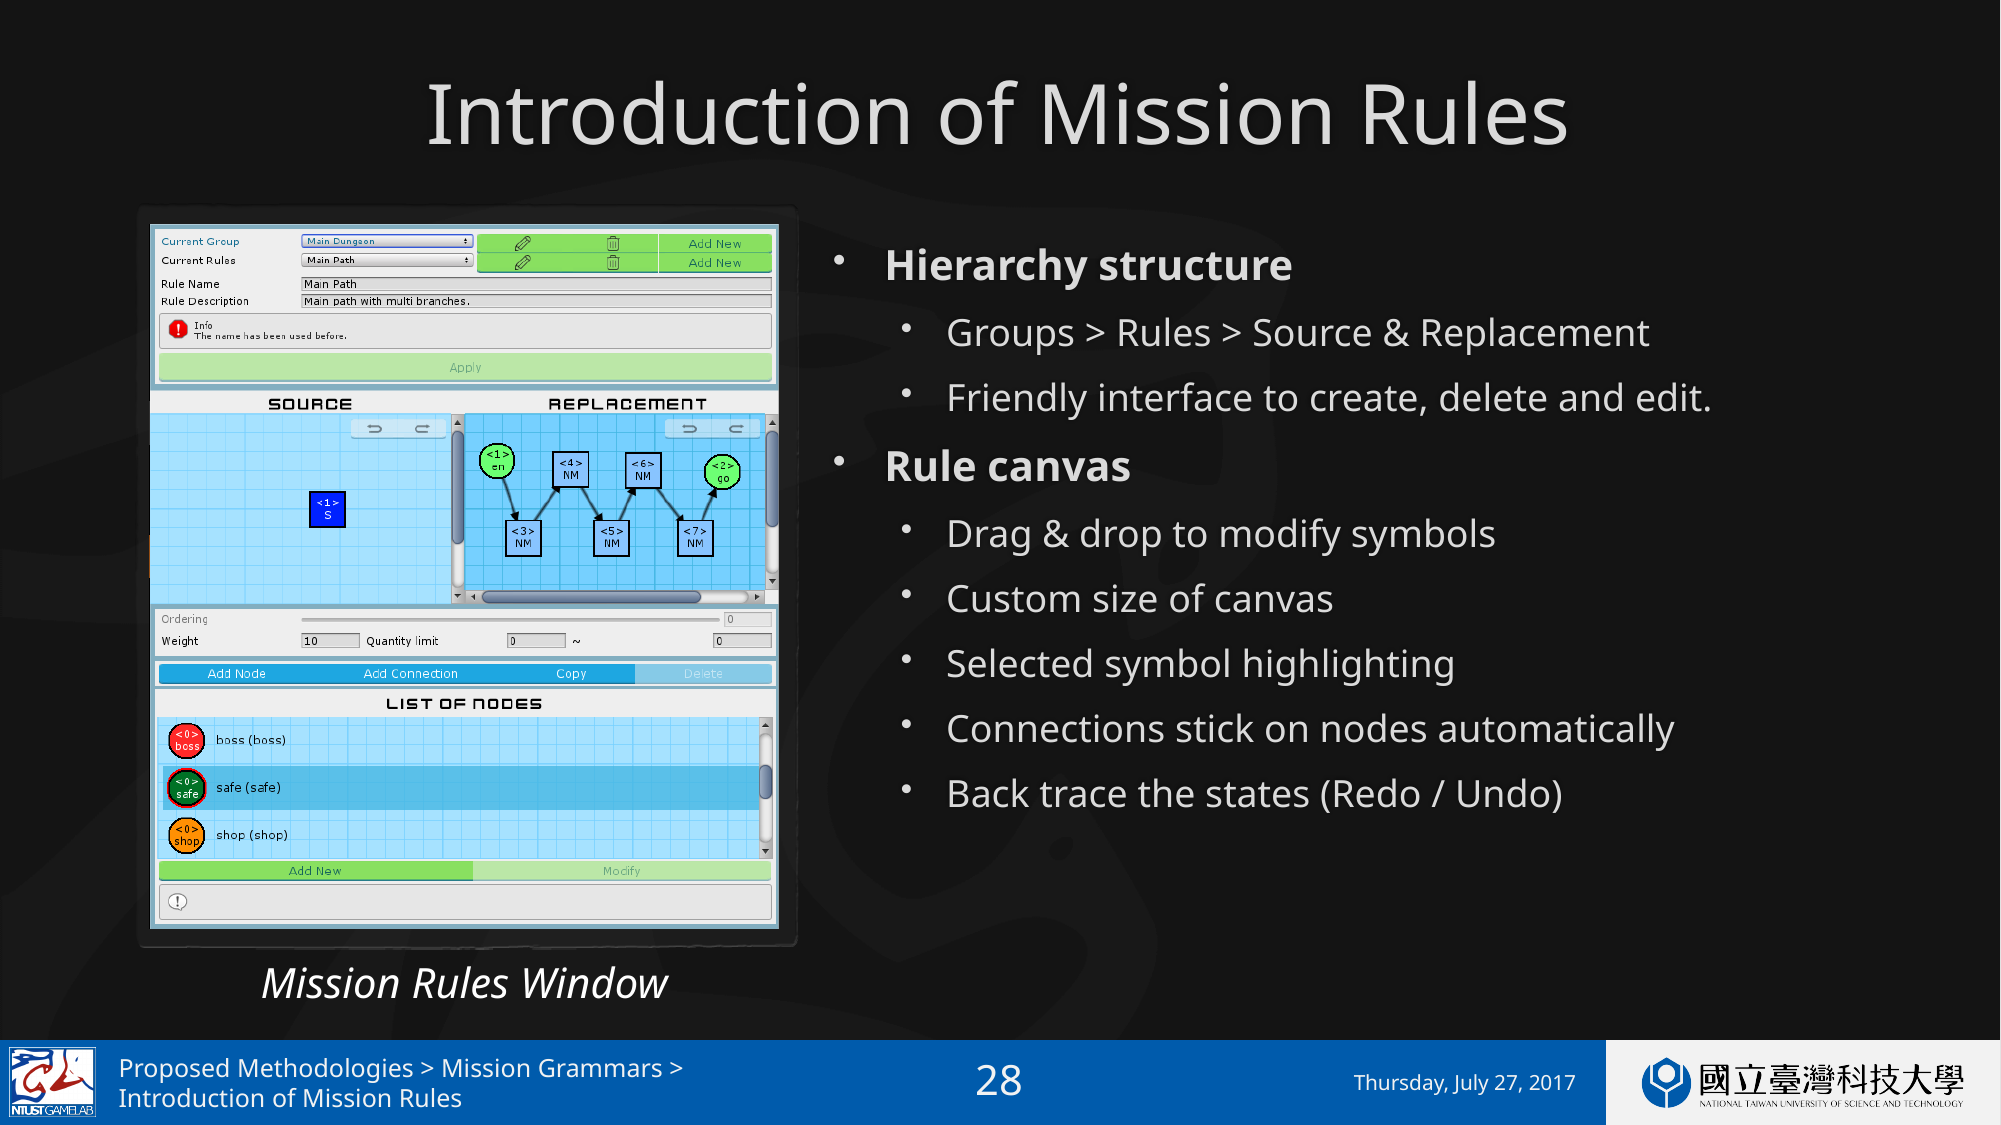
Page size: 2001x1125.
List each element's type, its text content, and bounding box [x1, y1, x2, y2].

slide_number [1081, 1052, 1591, 1113]
list Hierarchy structure Groups > Rules > Source & Replacement Friendly interface to create, delete and edit. Rule canvas Drag & drop to modify symbols Custom size of canvas Selected symbol highlighting Connections stick on nodes automatically Back trace the states (Redo / Undo) [813, 231, 1849, 975]
picture [9, 1047, 96, 1117]
footer Proposed Methodologies > Mission Grammars > Introduction of Mission Rules [103, 1052, 918, 1113]
title Introduction of Mission Rules [149, 44, 1849, 179]
text_box Mission Rules Window [149, 962, 779, 1014]
slide_number 28 [937, 1052, 1061, 1113]
picture [0, 0, 2000, 1125]
